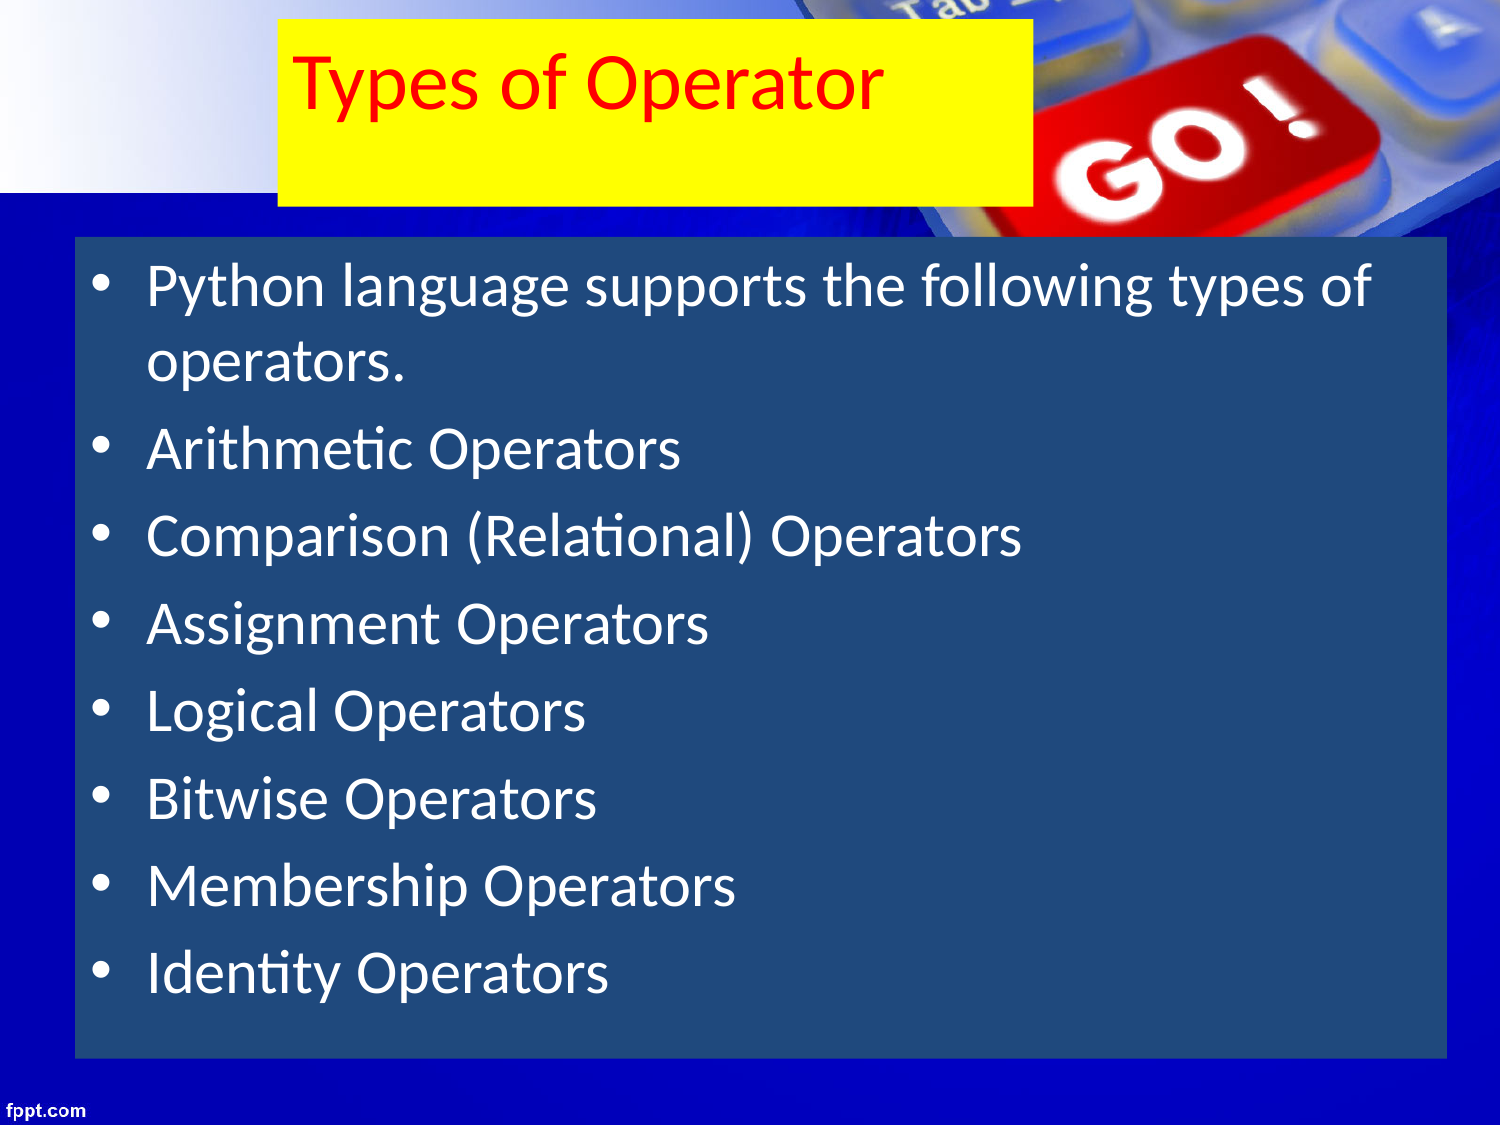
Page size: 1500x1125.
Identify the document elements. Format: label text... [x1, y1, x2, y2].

list Python language supports the following types of operators. Arithmetic Operators Comparison (Relational) Operators Assignment Operators Logical Operators Bitwise Operators Membership Operators Identity Operators [75, 236, 1447, 1059]
picture [0, 0, 1500, 1125]
title Types of Operator [277, 19, 1034, 207]
